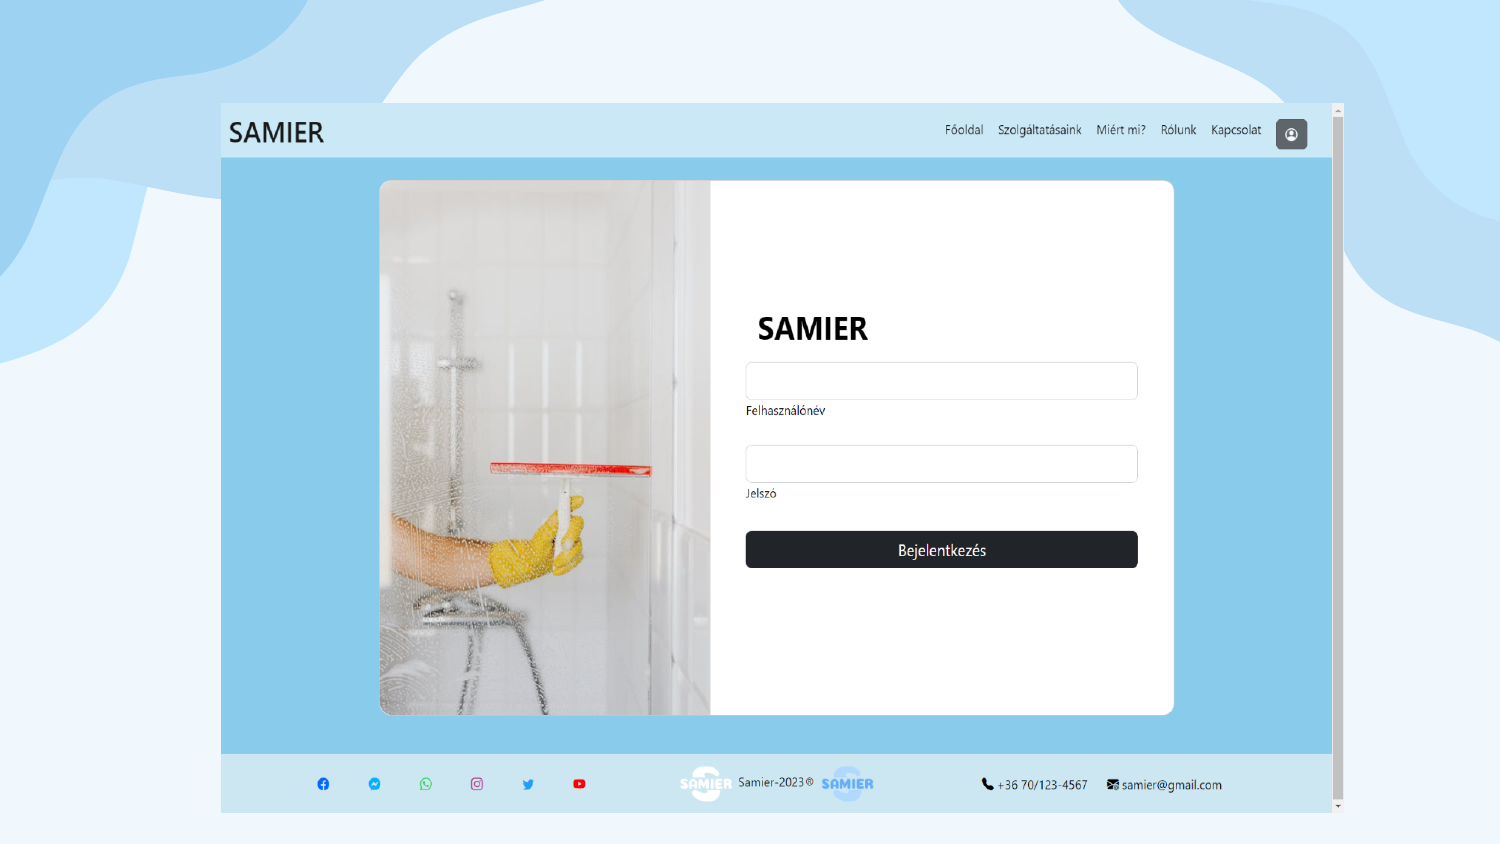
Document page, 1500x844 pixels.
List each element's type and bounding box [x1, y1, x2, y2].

picture [221, 103, 1345, 813]
